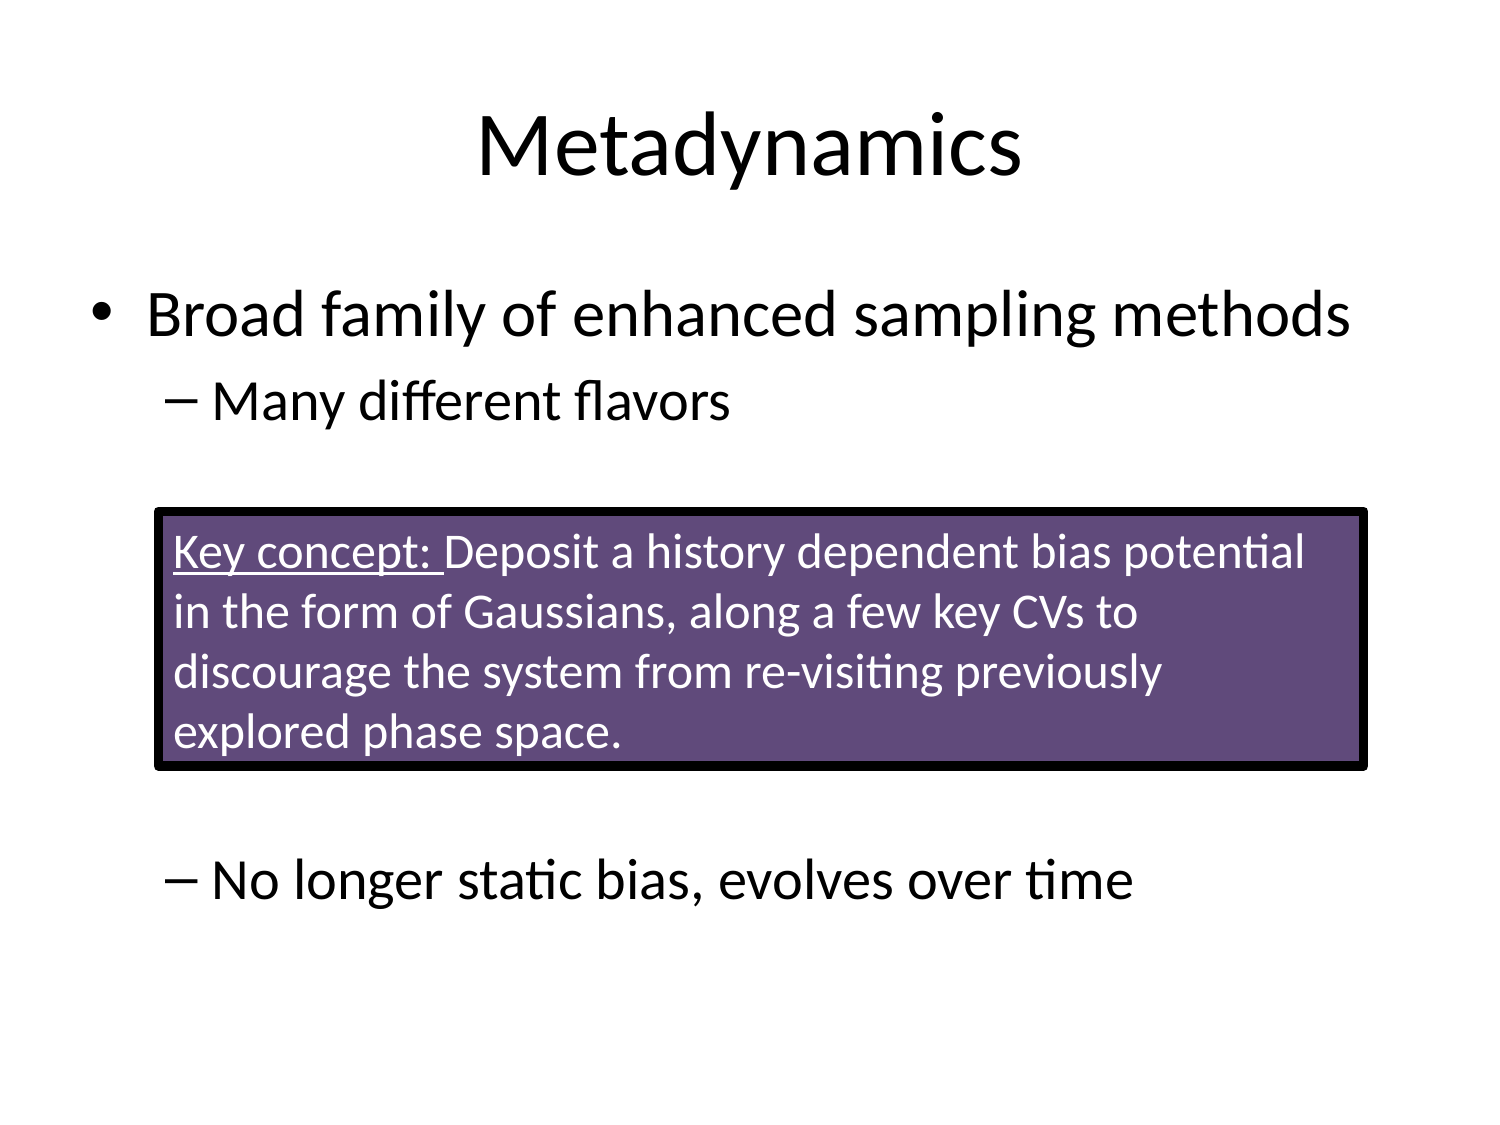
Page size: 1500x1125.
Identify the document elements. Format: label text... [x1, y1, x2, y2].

list Broad family of enhanced sampling methods Many different flavors No longer static bias, evolves over time [75, 262, 1425, 1005]
title Metadynamics [75, 45, 1425, 233]
text_box Key concept: Deposit a history dependent bias potential in the form of Gaussians, along a few key CVs to discourage the system from re-visiting previously explored phase space. [158, 511, 1364, 767]
